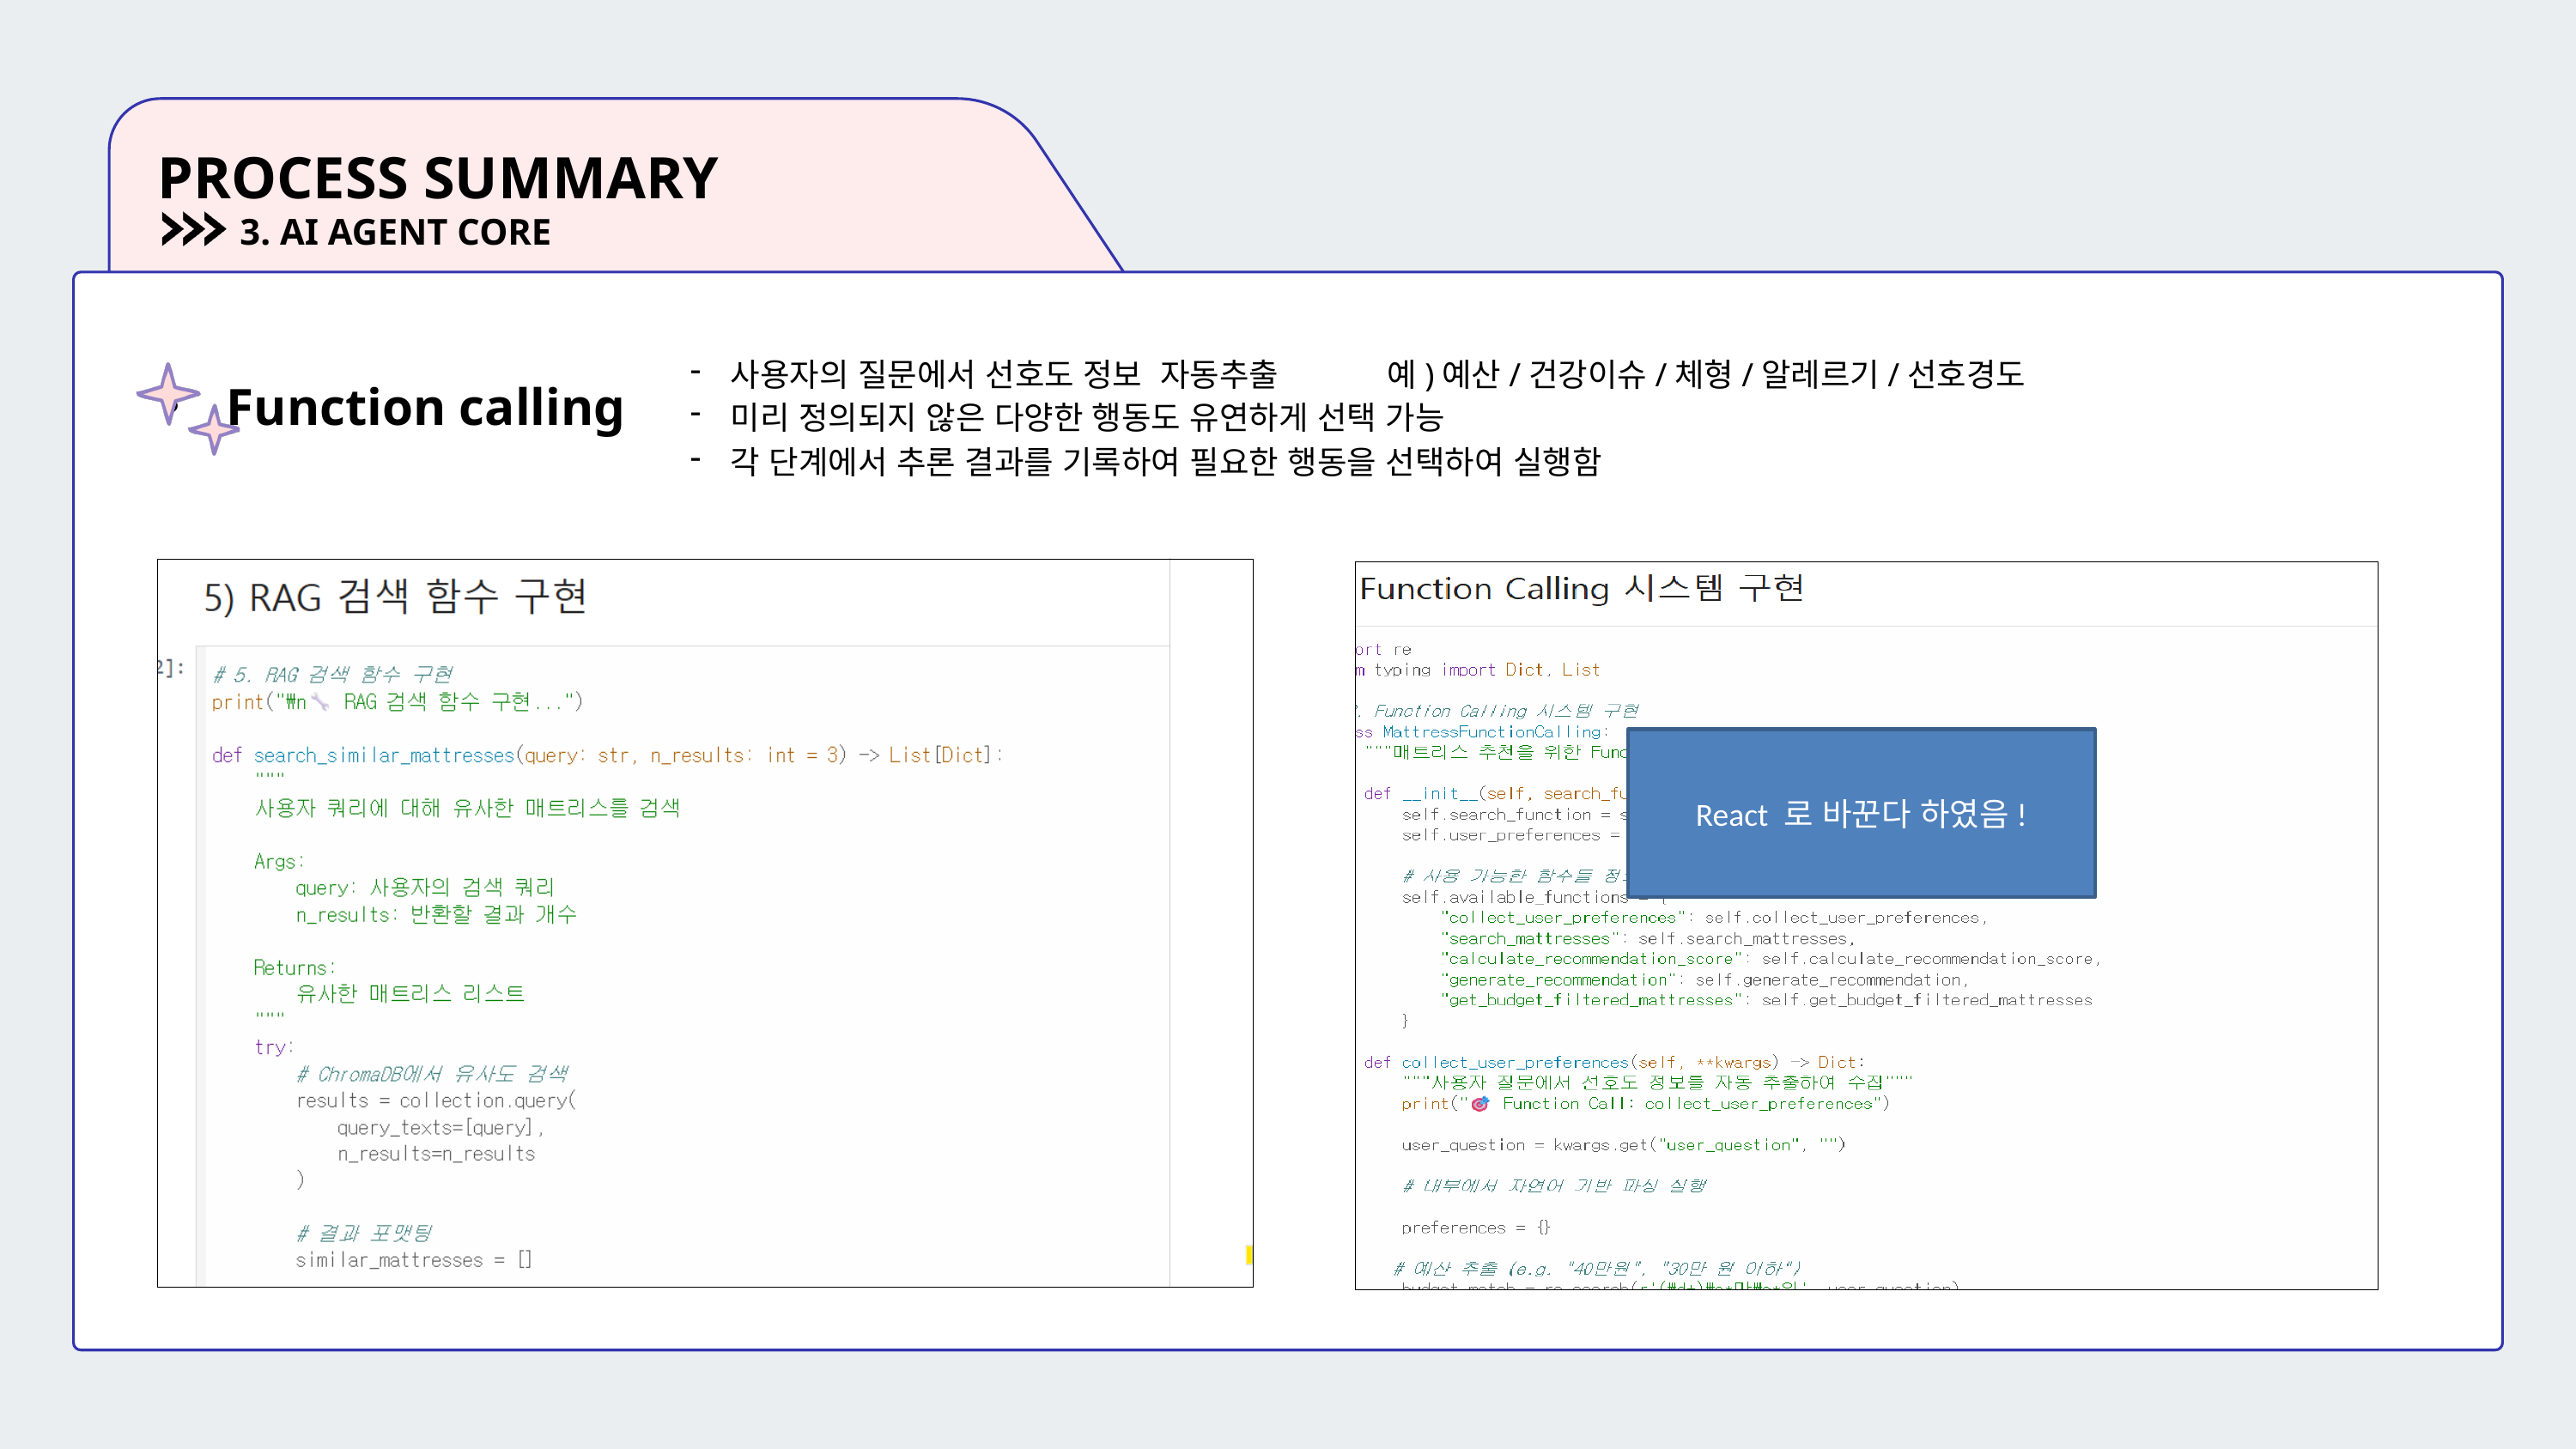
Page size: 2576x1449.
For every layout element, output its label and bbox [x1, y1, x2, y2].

text_box [73, 271, 2503, 1350]
picture [157, 558, 1255, 1288]
text_box [108, 98, 1232, 269]
picture [1355, 561, 2379, 1291]
